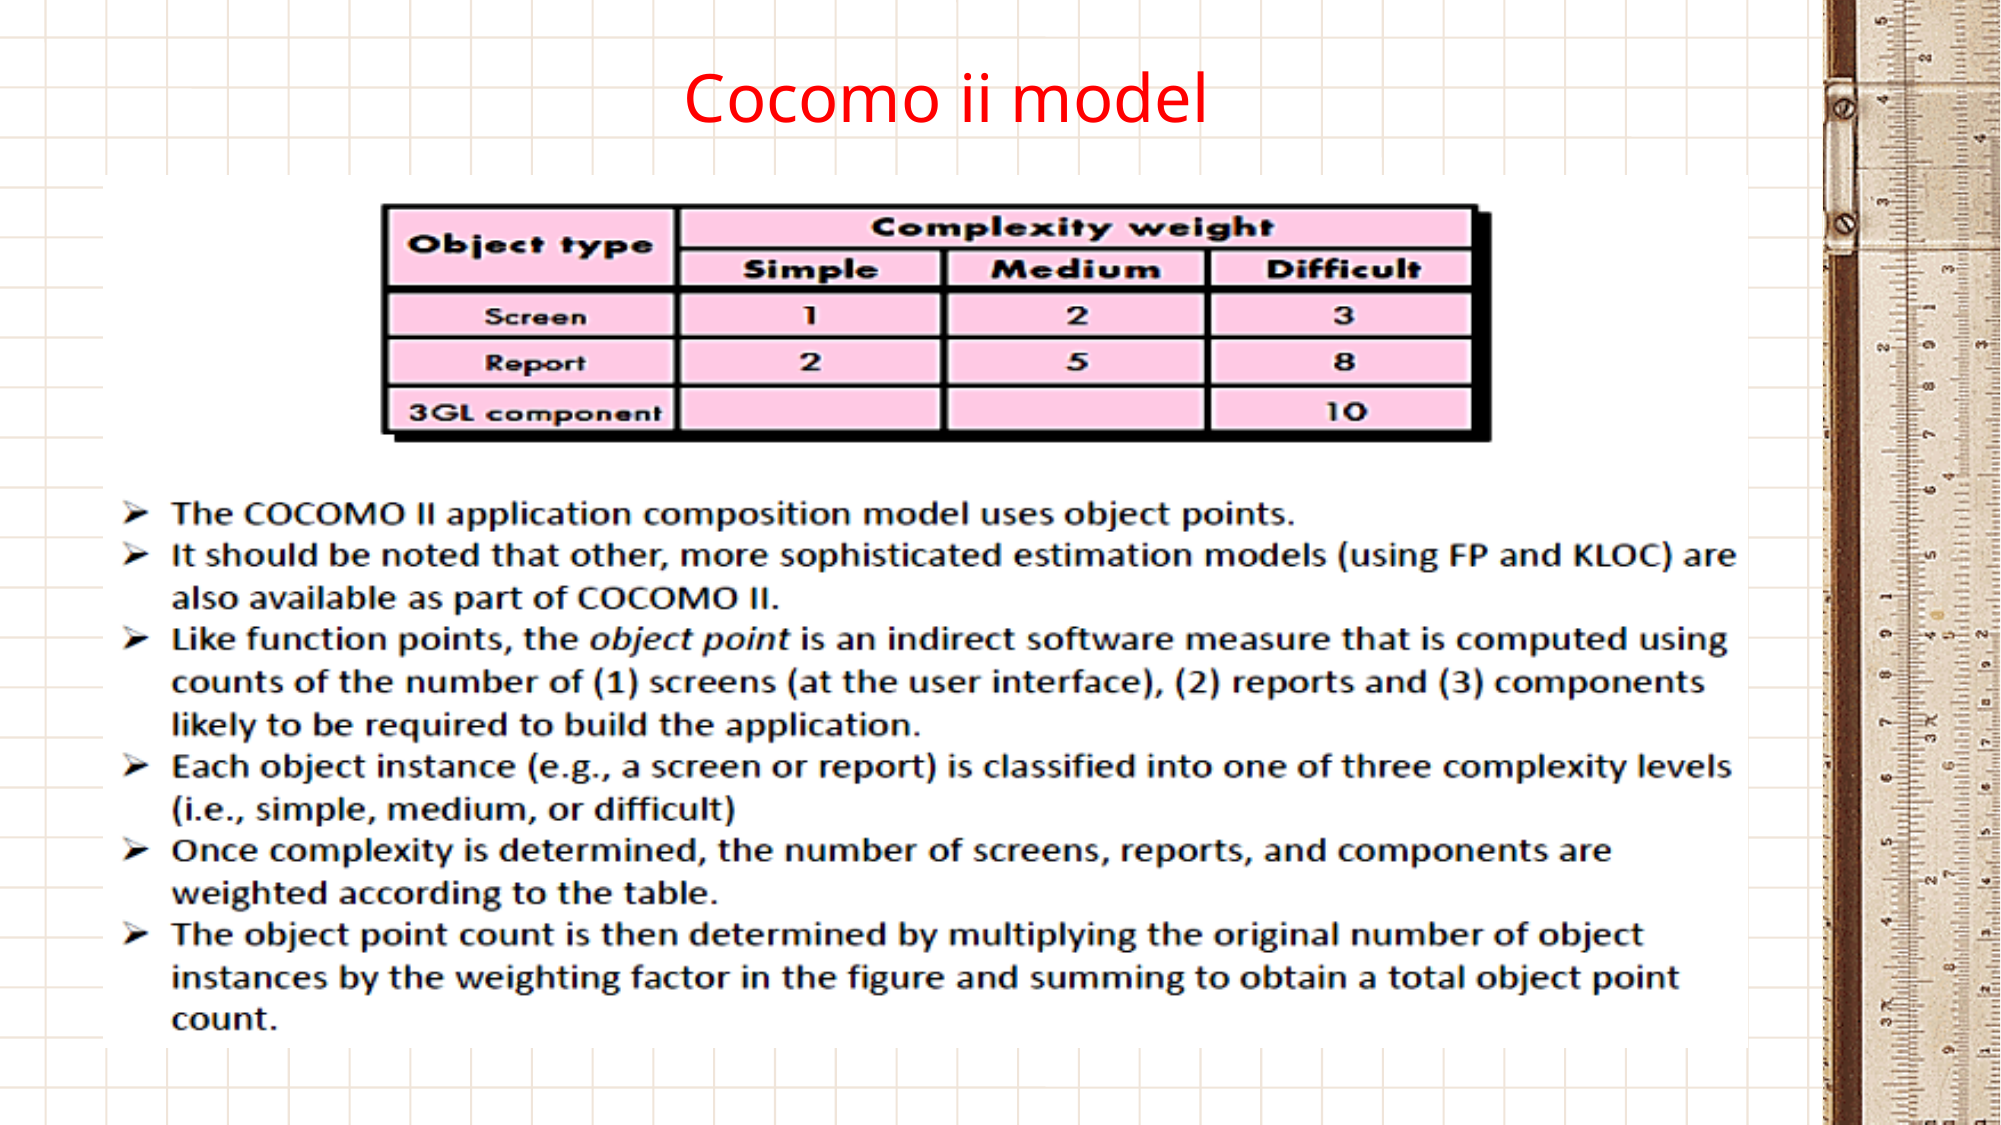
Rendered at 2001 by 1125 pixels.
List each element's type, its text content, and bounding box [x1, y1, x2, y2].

picture [1823, 0, 2000, 1125]
title Cocomo ii model [147, 0, 1748, 144]
picture [103, 175, 1748, 1048]
